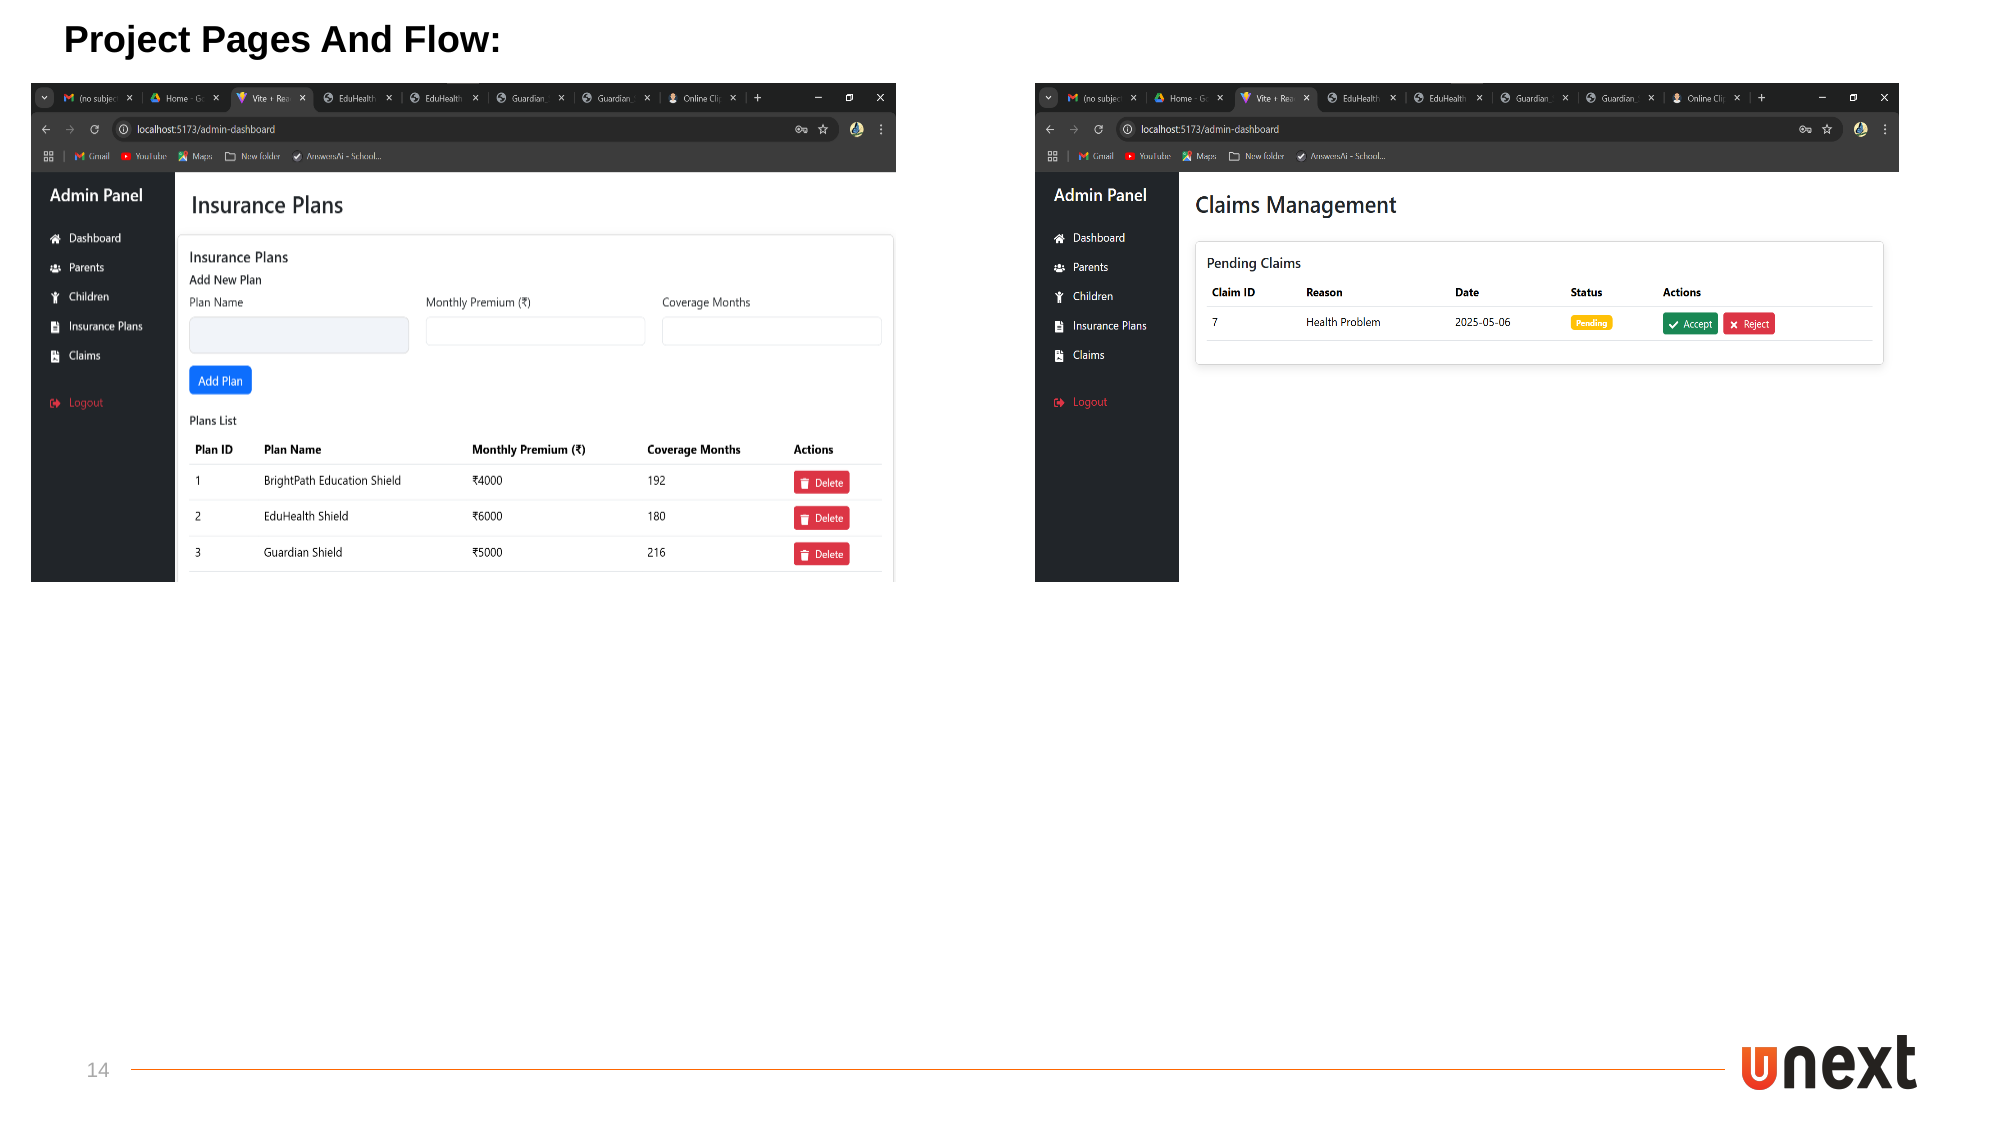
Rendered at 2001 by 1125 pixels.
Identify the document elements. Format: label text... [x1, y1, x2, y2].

picture [31, 83, 896, 582]
slide_number 14 [48, 1047, 110, 1091]
text_box Project Pages And Flow: [48, 7, 896, 83]
picture [1742, 1035, 1917, 1090]
picture [1034, 83, 1899, 582]
